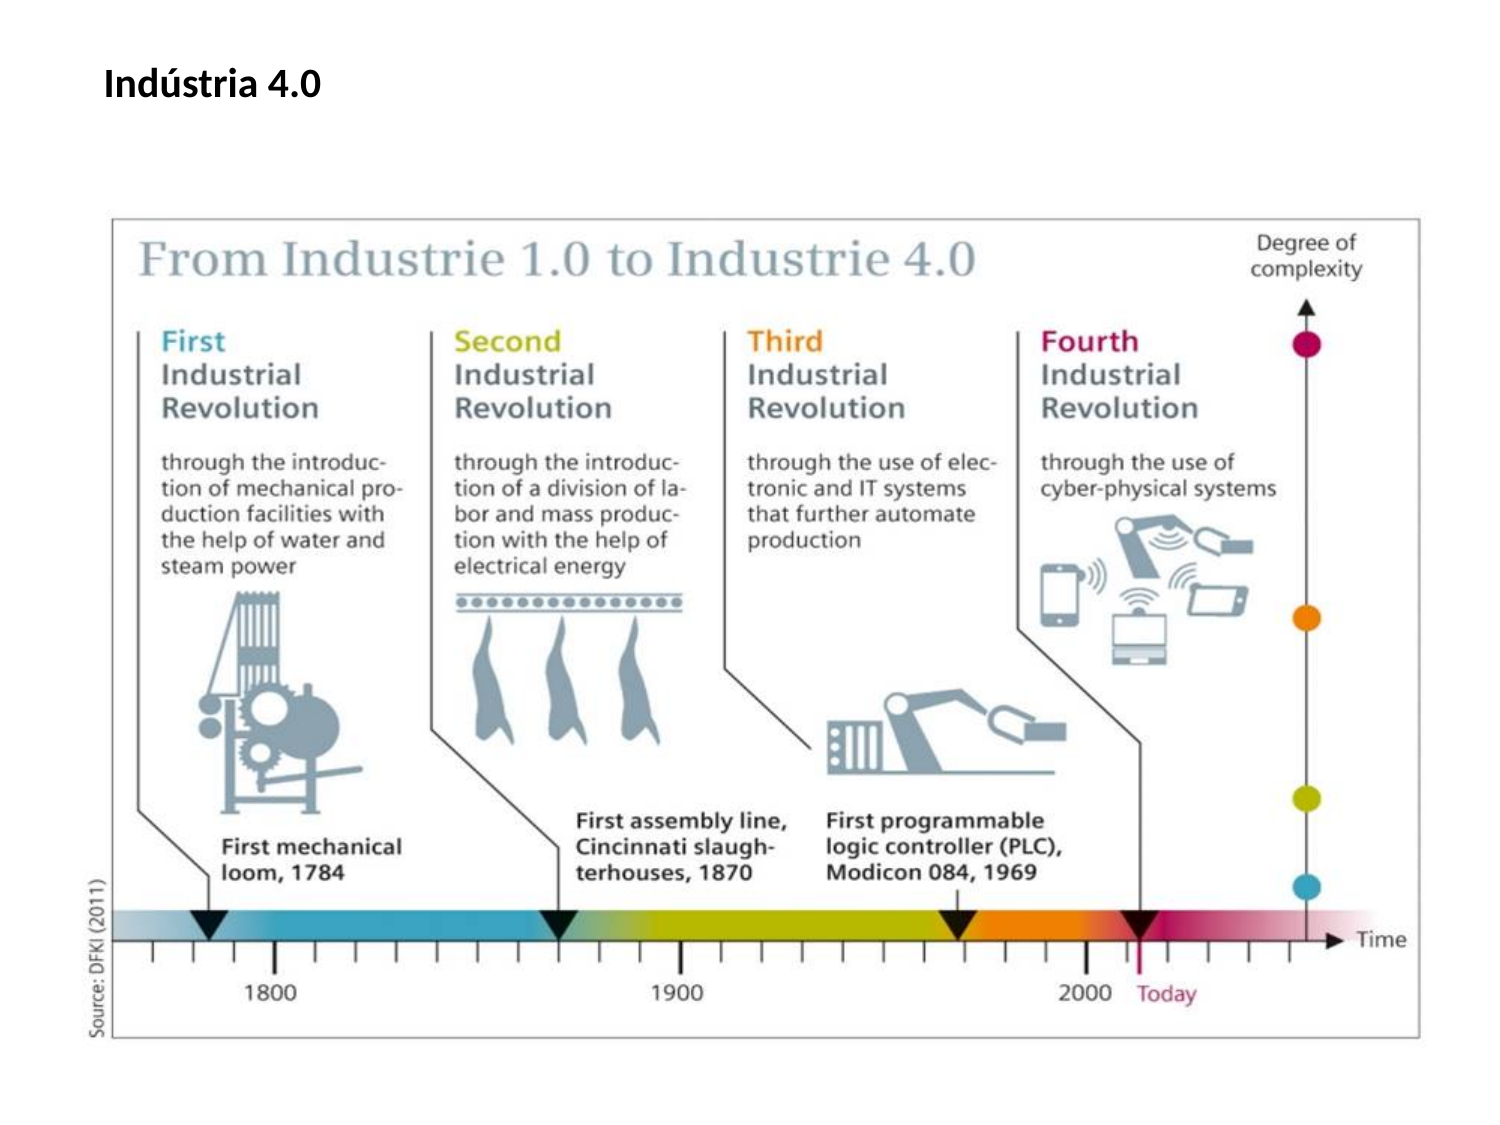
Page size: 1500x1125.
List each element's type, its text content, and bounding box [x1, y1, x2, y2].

picture [70, 198, 1442, 1064]
title Indústria 4.0 [88, 42, 1282, 126]
